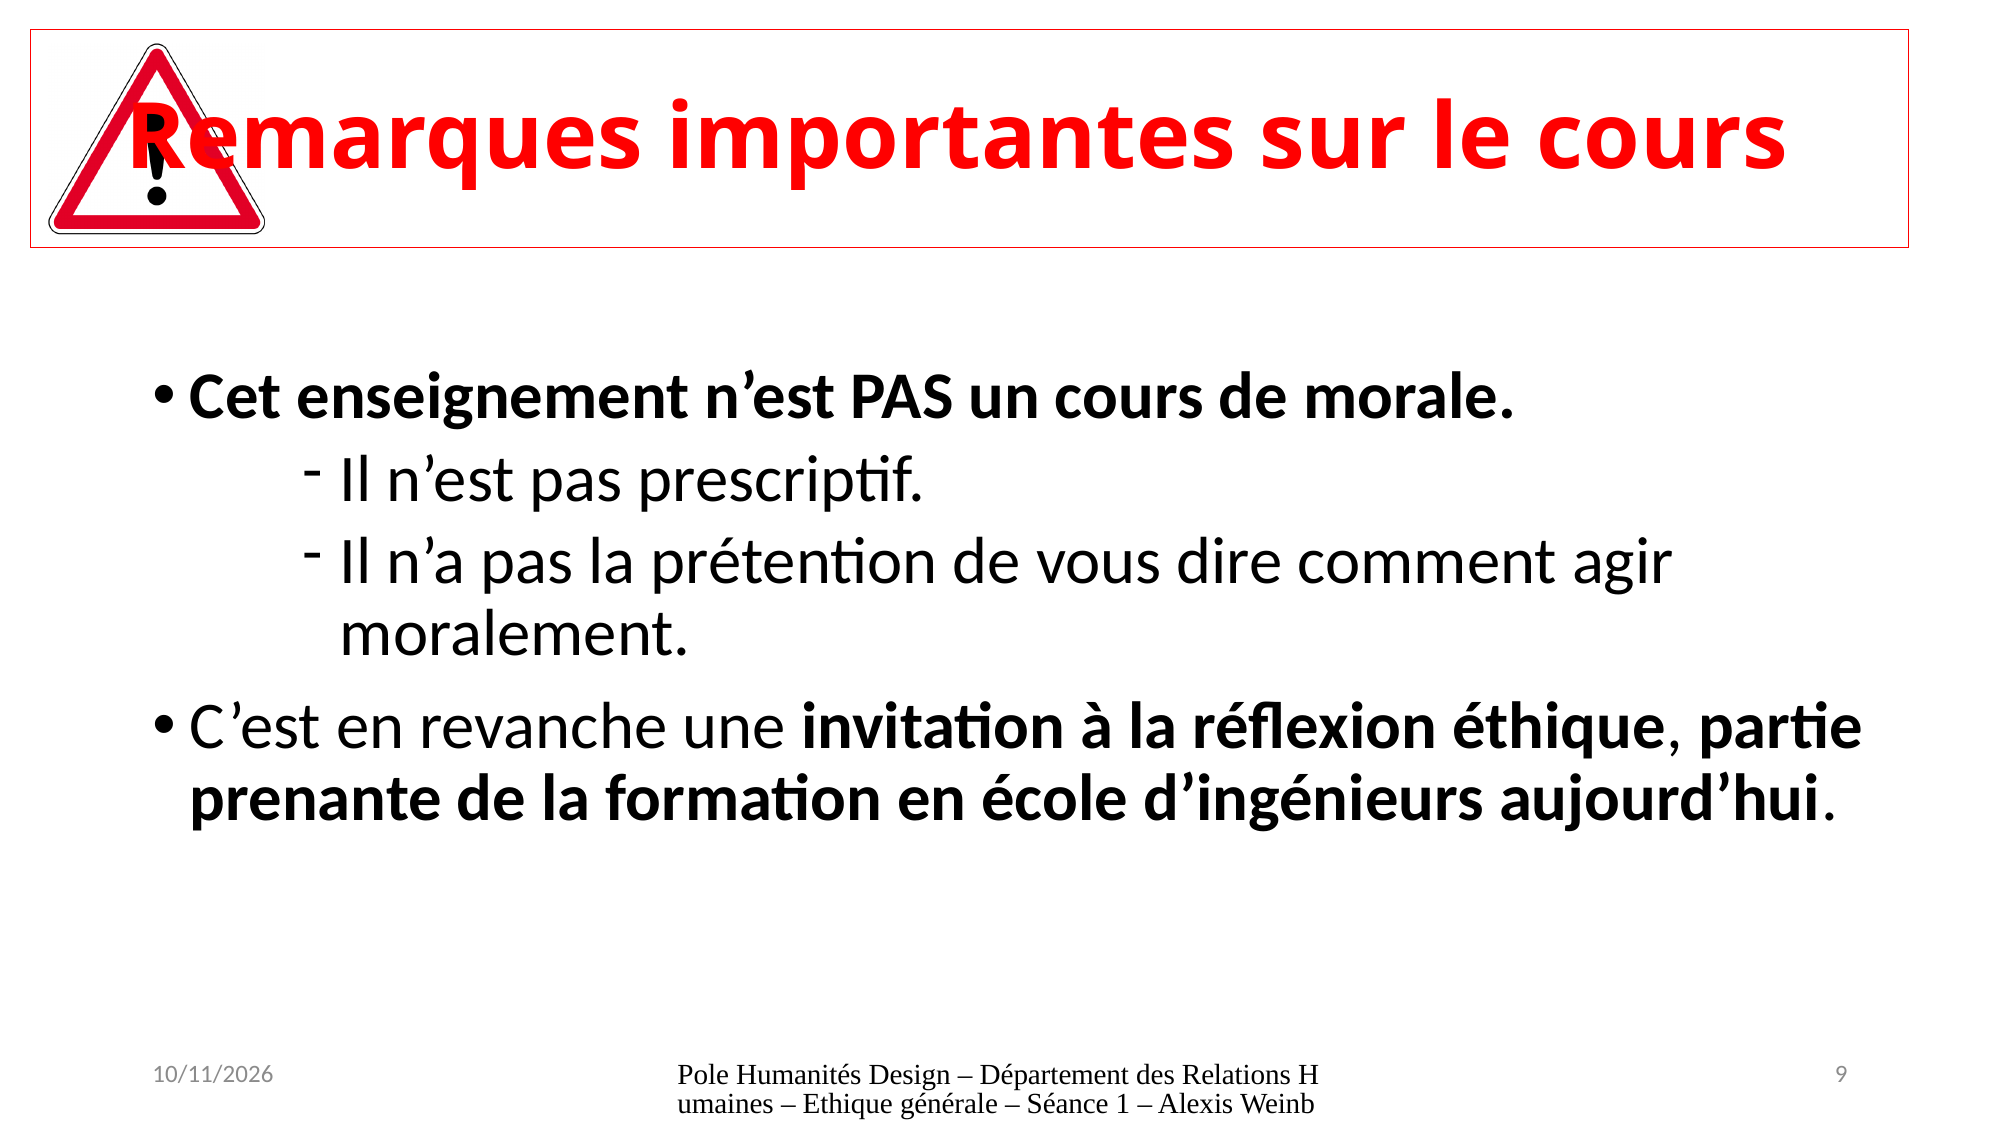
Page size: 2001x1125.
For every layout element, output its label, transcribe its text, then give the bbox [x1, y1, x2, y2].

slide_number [137, 1042, 588, 1103]
list Cet enseignement n’est PAS un cours de morale. Il n’est pas prescriptif. Il n’a pas la prétention de vous dire comment agir moralement. C’est en revanche une invitation à la réflexion éthique, partie prenante de la formation en école d’ingénieurs aujourd’hui. [137, 354, 1909, 842]
footer Pole Humanités Design – Département des Relations Humaines – Ethique générale – Séance 1 – Alexis Weinberg [662, 1042, 1338, 1103]
slide_number 9 [1412, 1042, 1863, 1103]
picture [48, 43, 265, 235]
title Remarques importantes sur le cours [30, 29, 1909, 248]
